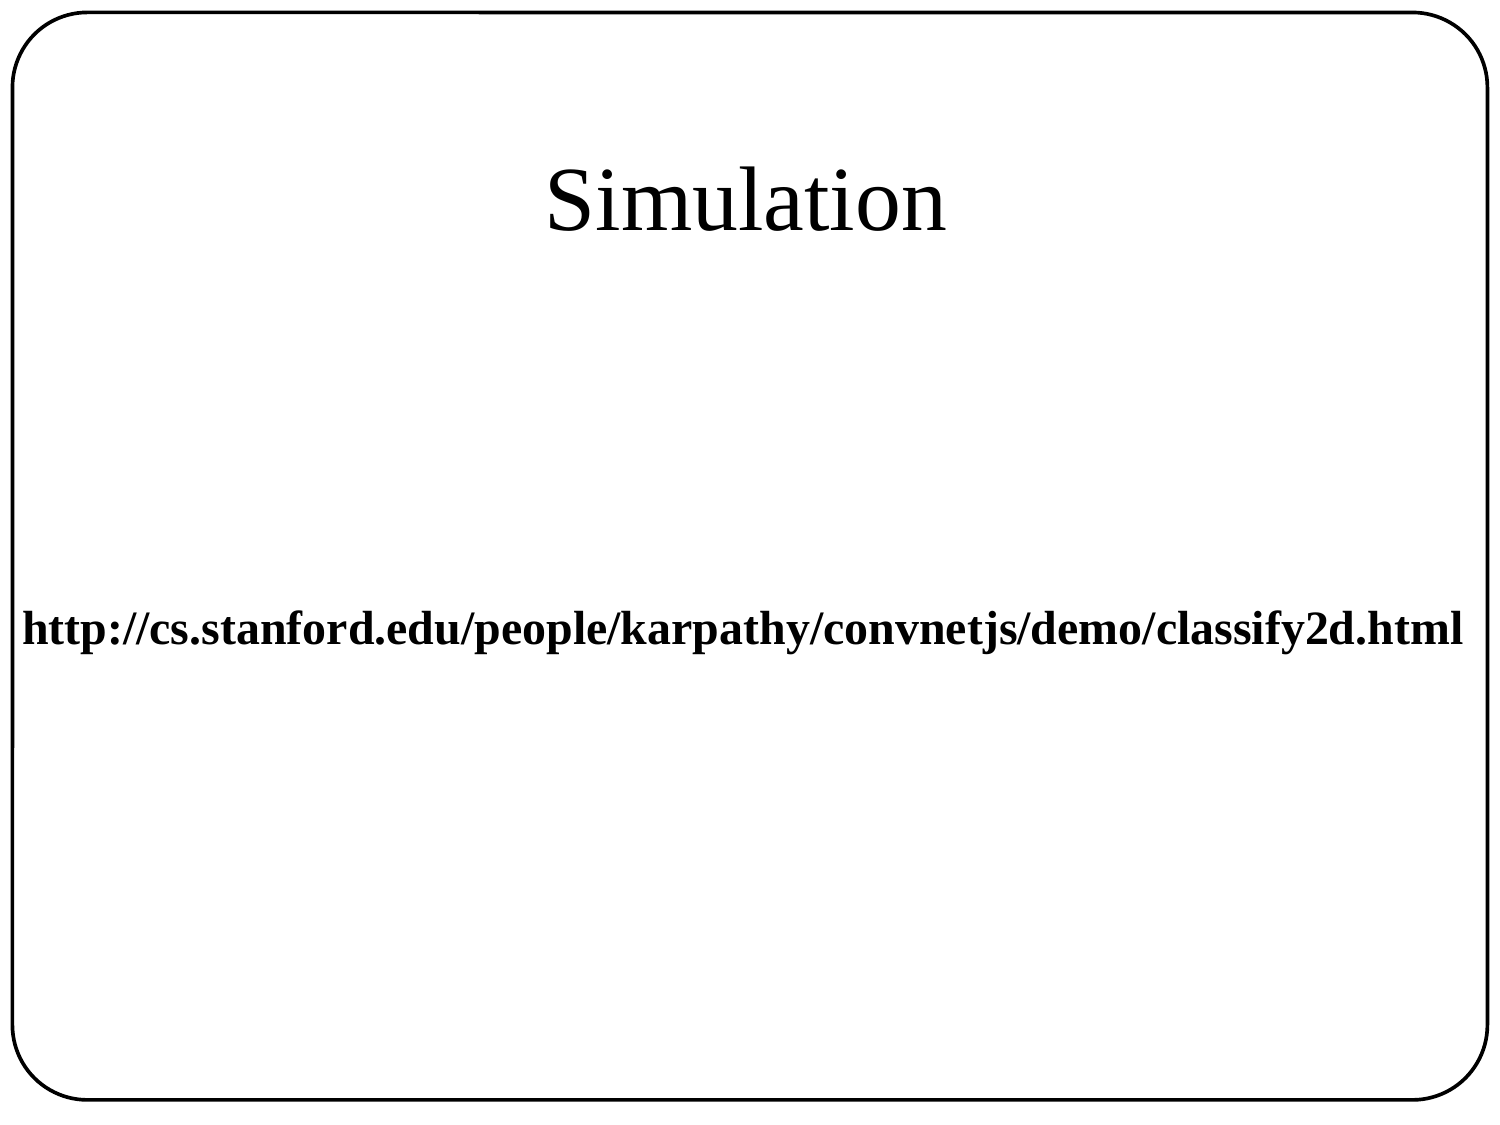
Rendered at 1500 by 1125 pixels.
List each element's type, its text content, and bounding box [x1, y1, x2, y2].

text_box Simulation [108, 99, 1384, 288]
text_box http://cs.stanford.edu/people/karpathy/convnetjs/demo/classify2d.html [7, 589, 1486, 662]
